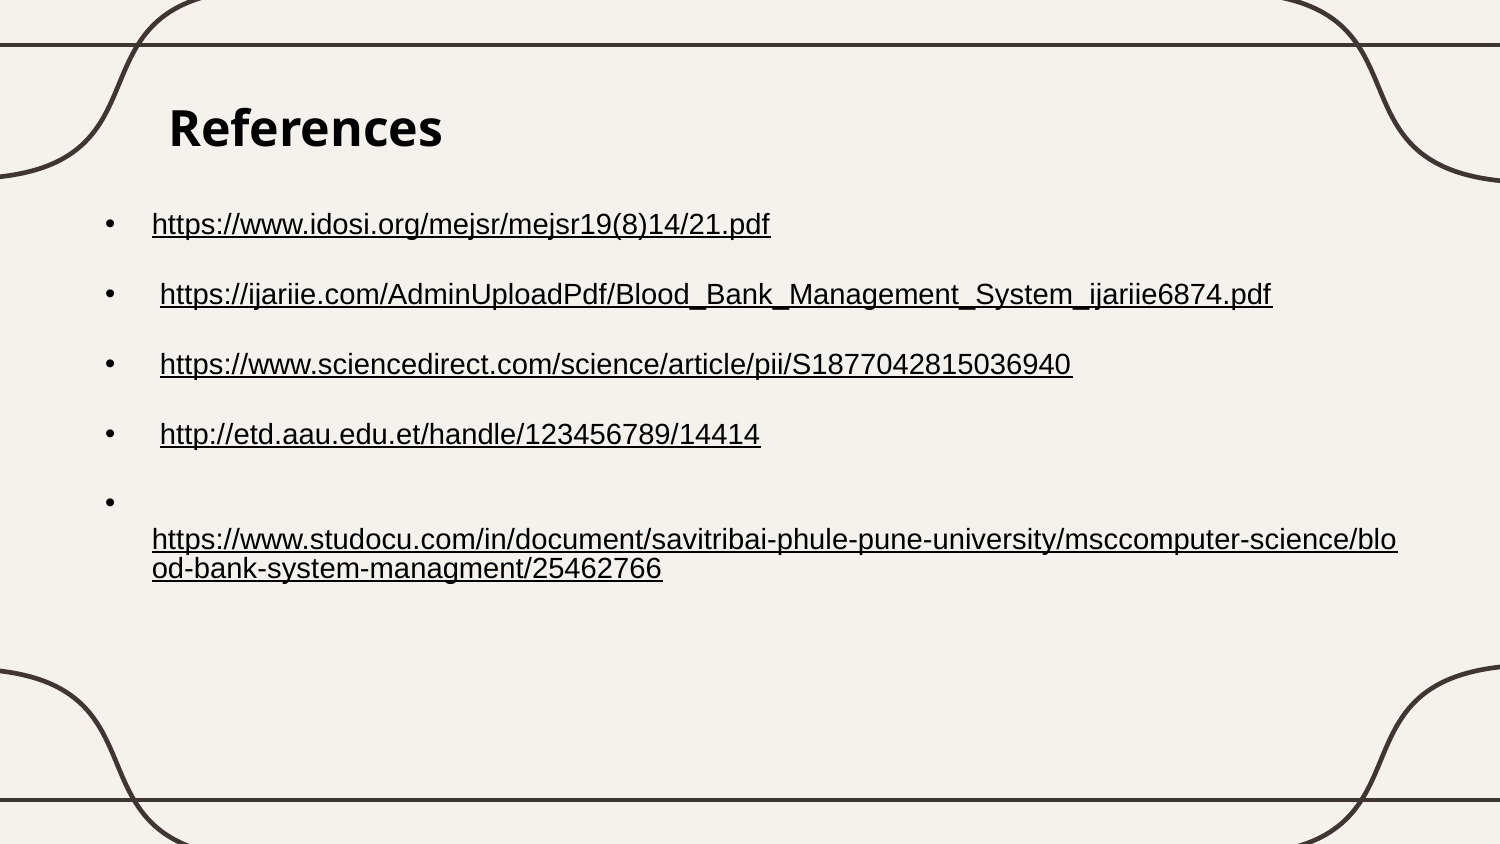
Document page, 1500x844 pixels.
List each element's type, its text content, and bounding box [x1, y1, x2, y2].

text_box References [153, 80, 508, 171]
text_box https://www.idosi.org/mejsr/mejsr19(8)14/21.pdf https://ijariie.com/AdminUploadPdf/Blood_Bank_Management_System_ijariie6874.pdf https://www.sciencedirect.com/science/article/pii/S1877042815036940 http://etd.aau.edu.et/handle/123456789/14414 https://www.studocu.com/in/document/savitribai-phule-pune-university/msccomputer-science/blood-bank-system-managment/25462766 [90, 198, 1420, 598]
